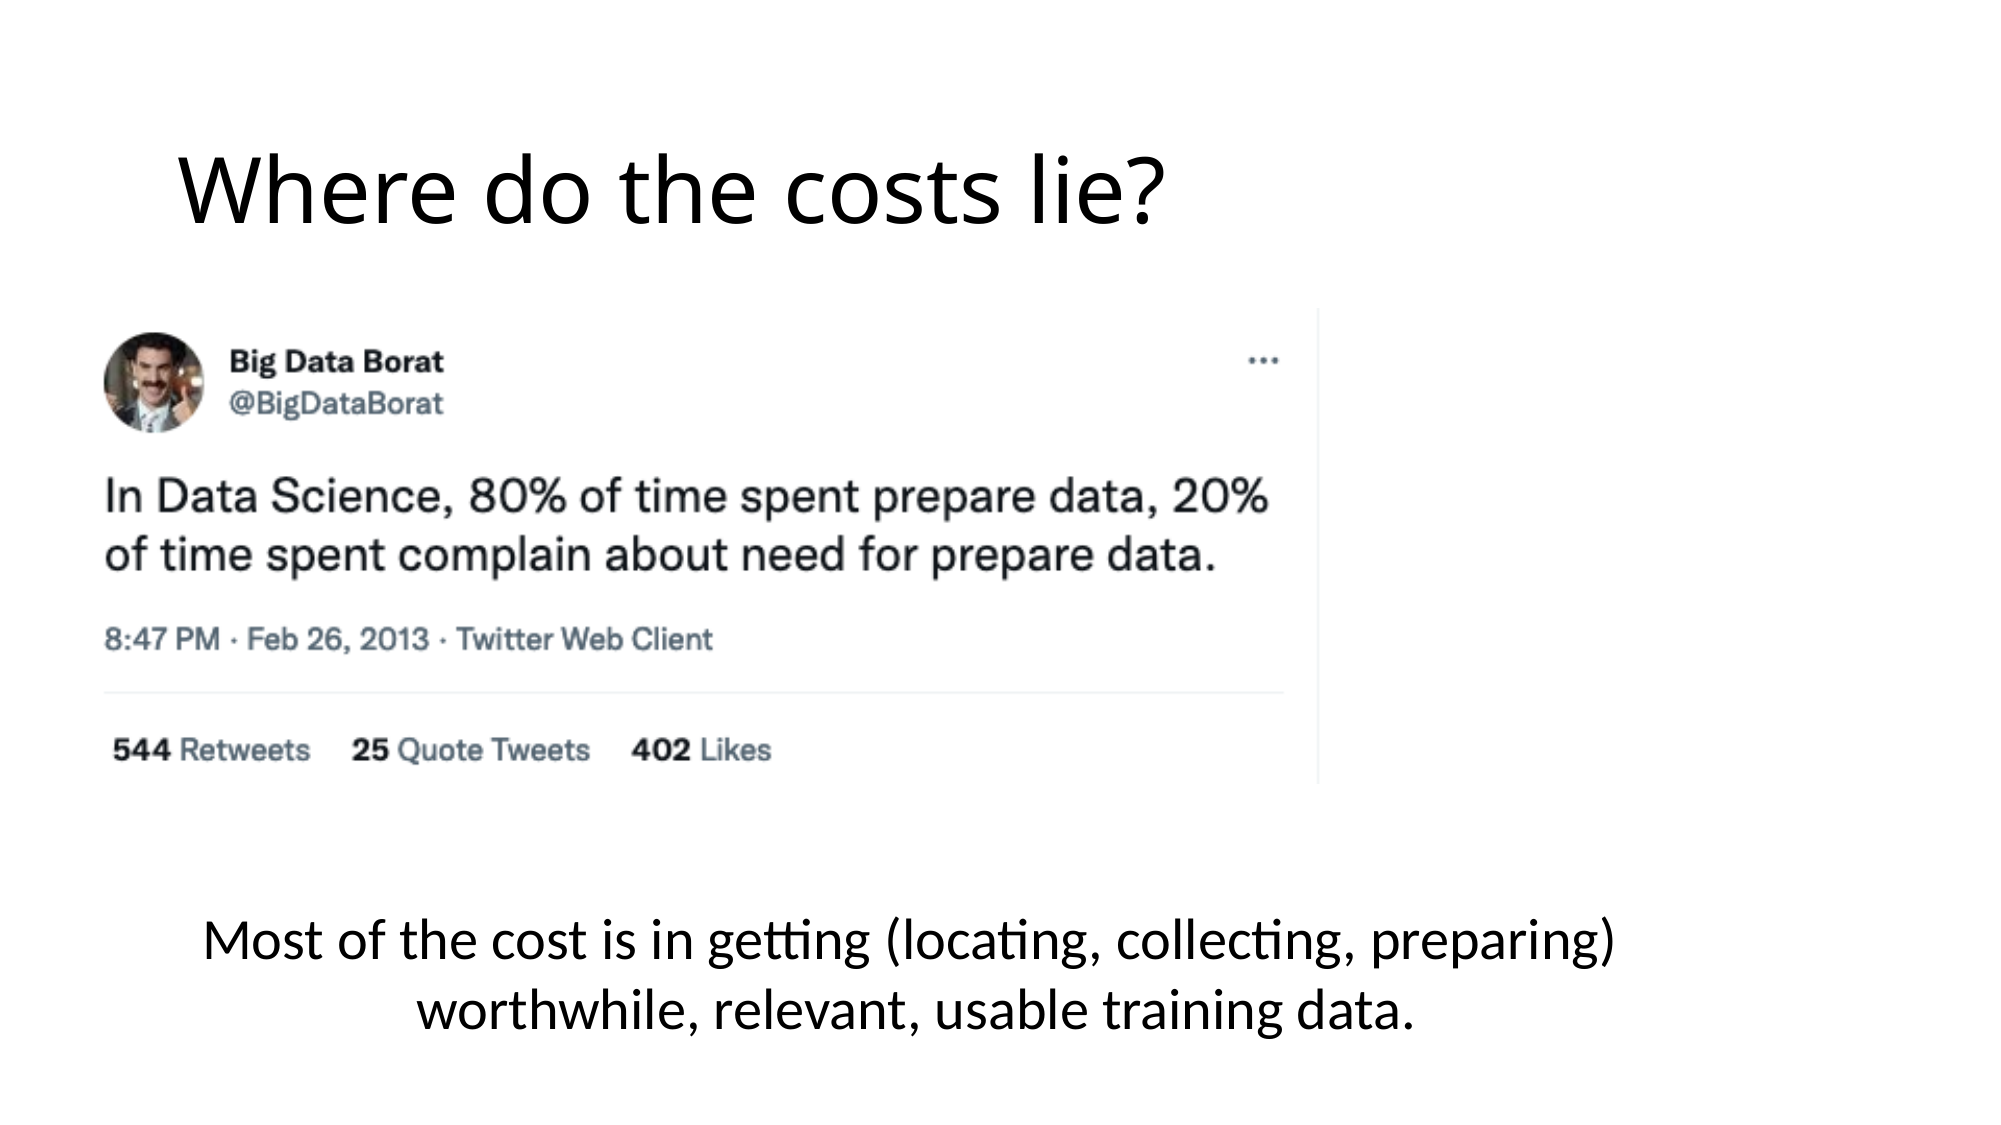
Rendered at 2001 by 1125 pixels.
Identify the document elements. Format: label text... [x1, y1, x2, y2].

text_box Most of the cost is in getting (locating, collecting, preparing) worthwhile, relevant, usable training data. [187, 893, 1646, 1049]
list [90, 308, 1328, 784]
text_box Where do the costs lie? [162, 84, 1888, 303]
